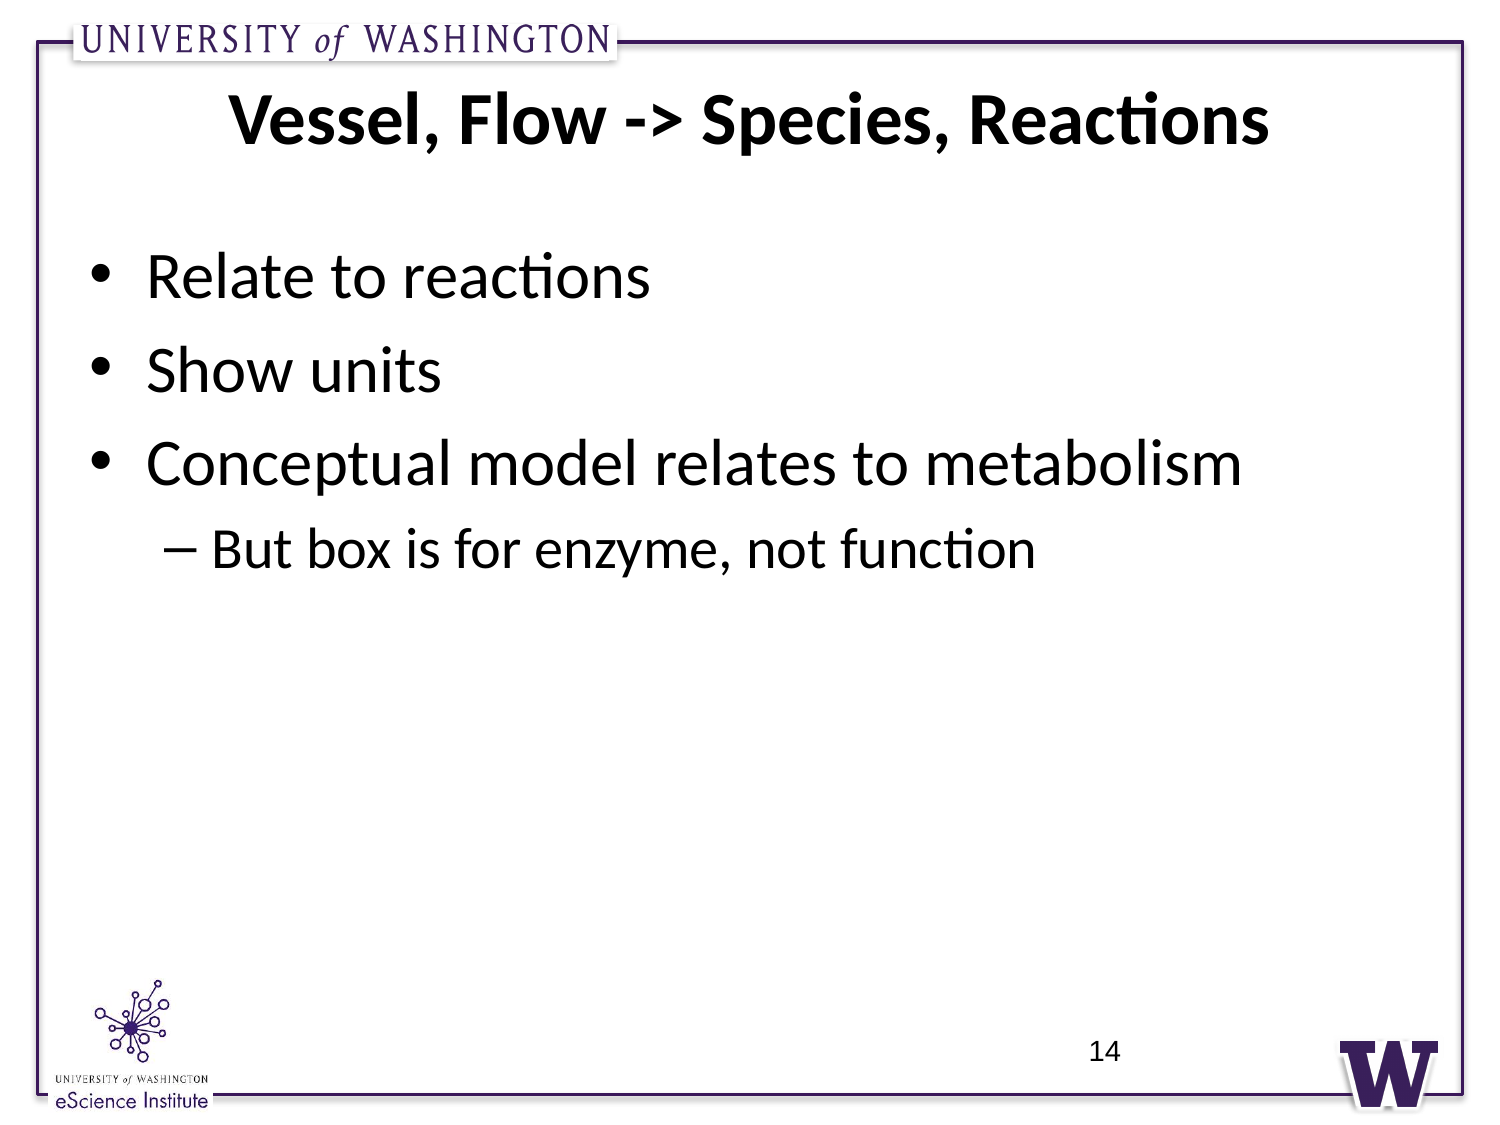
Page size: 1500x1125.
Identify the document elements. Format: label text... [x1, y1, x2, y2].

slide_number 14 [1073, 1025, 1300, 1085]
picture [81, 24, 609, 61]
picture [1340, 1041, 1438, 1107]
picture [48, 978, 213, 1113]
list Relate to reactions Show units Conceptual model relates to metabolism But box is for enzyme, not function [75, 224, 1425, 975]
title Vessel, Flow -> Species, Reactions [75, 62, 1425, 200]
